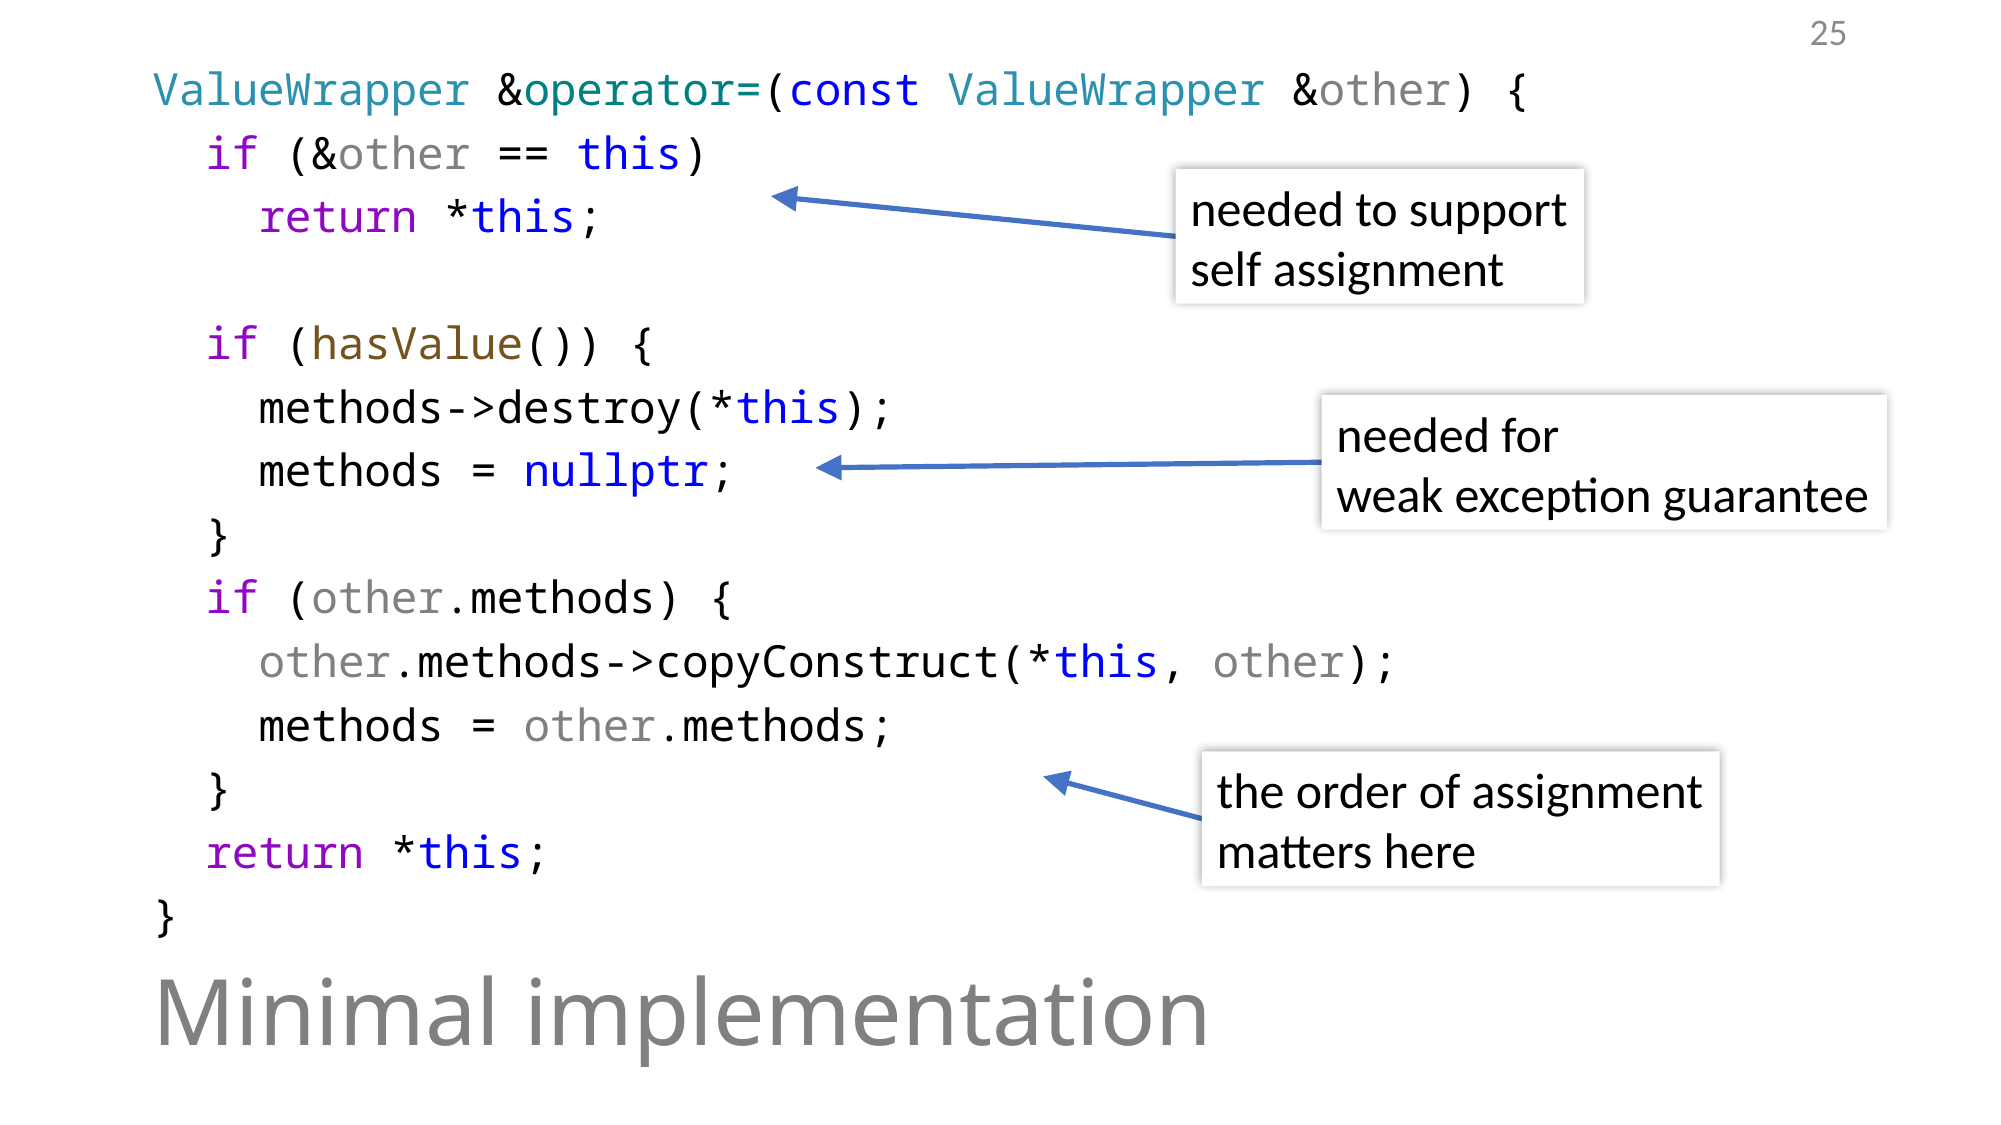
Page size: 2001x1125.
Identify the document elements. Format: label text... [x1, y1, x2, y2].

slide_number 25 [1412, 0, 1863, 60]
list ValueWrapper &operator=(const ValueWrapper &other) { if (&other == this) return *this; if (hasValue()) { methods->destroy(*this); methods = nullptr; } if (other.methods) { other.methods->copyConstruct(*this, other); methods = other.methods; } return *this; } [137, 59, 1863, 950]
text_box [815, 462, 1322, 468]
text_box the order of assignment matters here [1201, 751, 1720, 887]
text_box needed to support self assignment [1175, 168, 1585, 304]
title Minimal implementation [137, 950, 1863, 1125]
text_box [1043, 776, 1202, 820]
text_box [770, 196, 1176, 238]
text_box needed for weak exception guarantee [1321, 394, 1887, 530]
